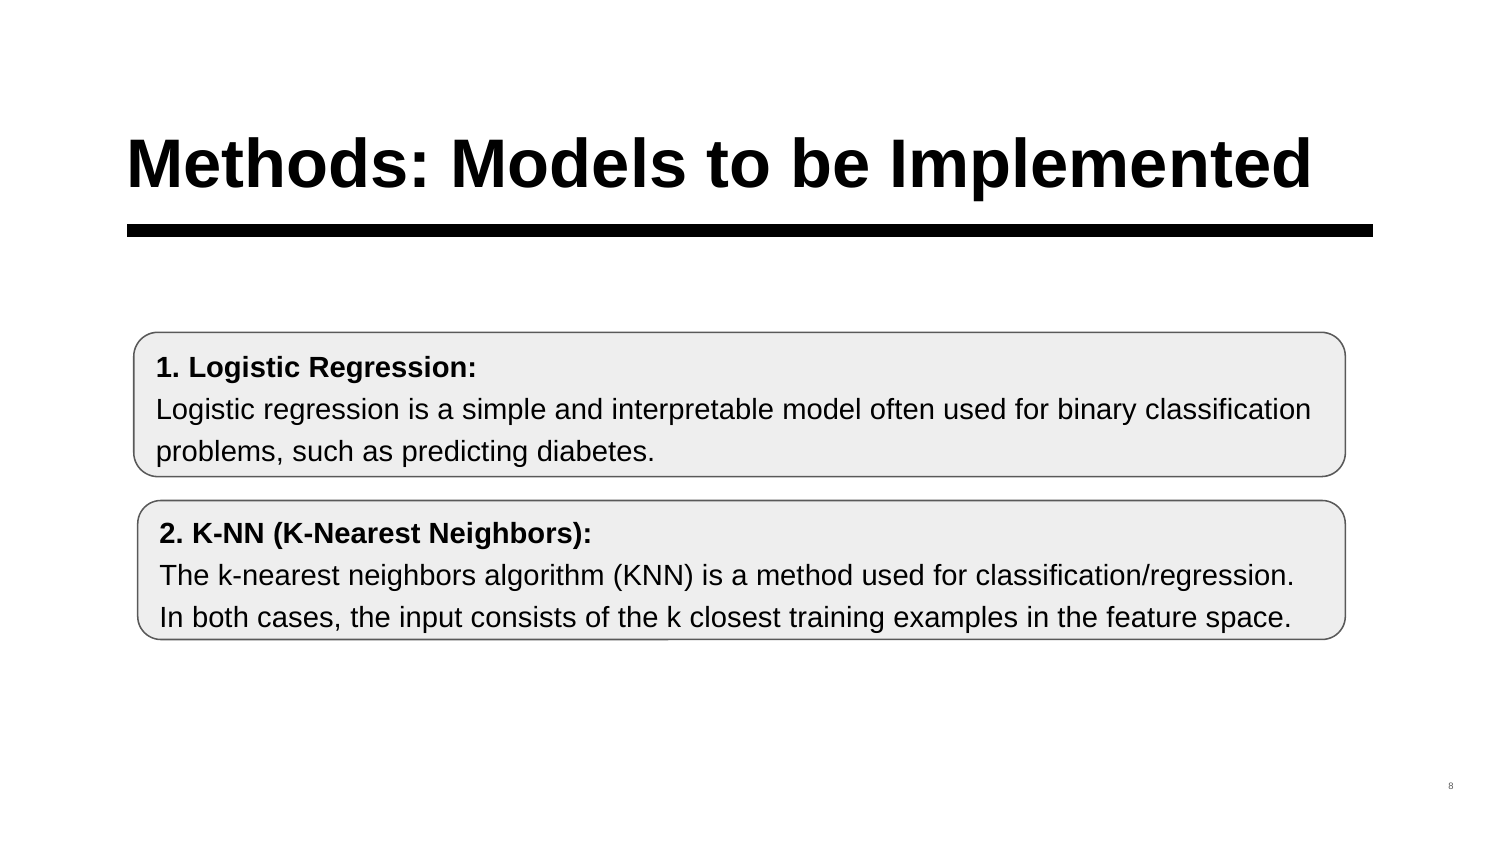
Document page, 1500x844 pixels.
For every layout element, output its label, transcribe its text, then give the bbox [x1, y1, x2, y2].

text_box 2. K-NN (K-Nearest Neighbors): The k-nearest neighbors algorithm (KNN) is a method used for classification/regression. In both cases, the input consists of the k closest training examples in the feature space. [137, 500, 1346, 640]
title Methods: Models to be Implemented [126, 122, 1429, 203]
text_box 1. Logistic Regression: Logistic regression is a simple and interpretable model often used for binary classification problems, such as predicting diabetes. [133, 332, 1346, 477]
slide_number ‹#› [1414, 774, 1465, 797]
